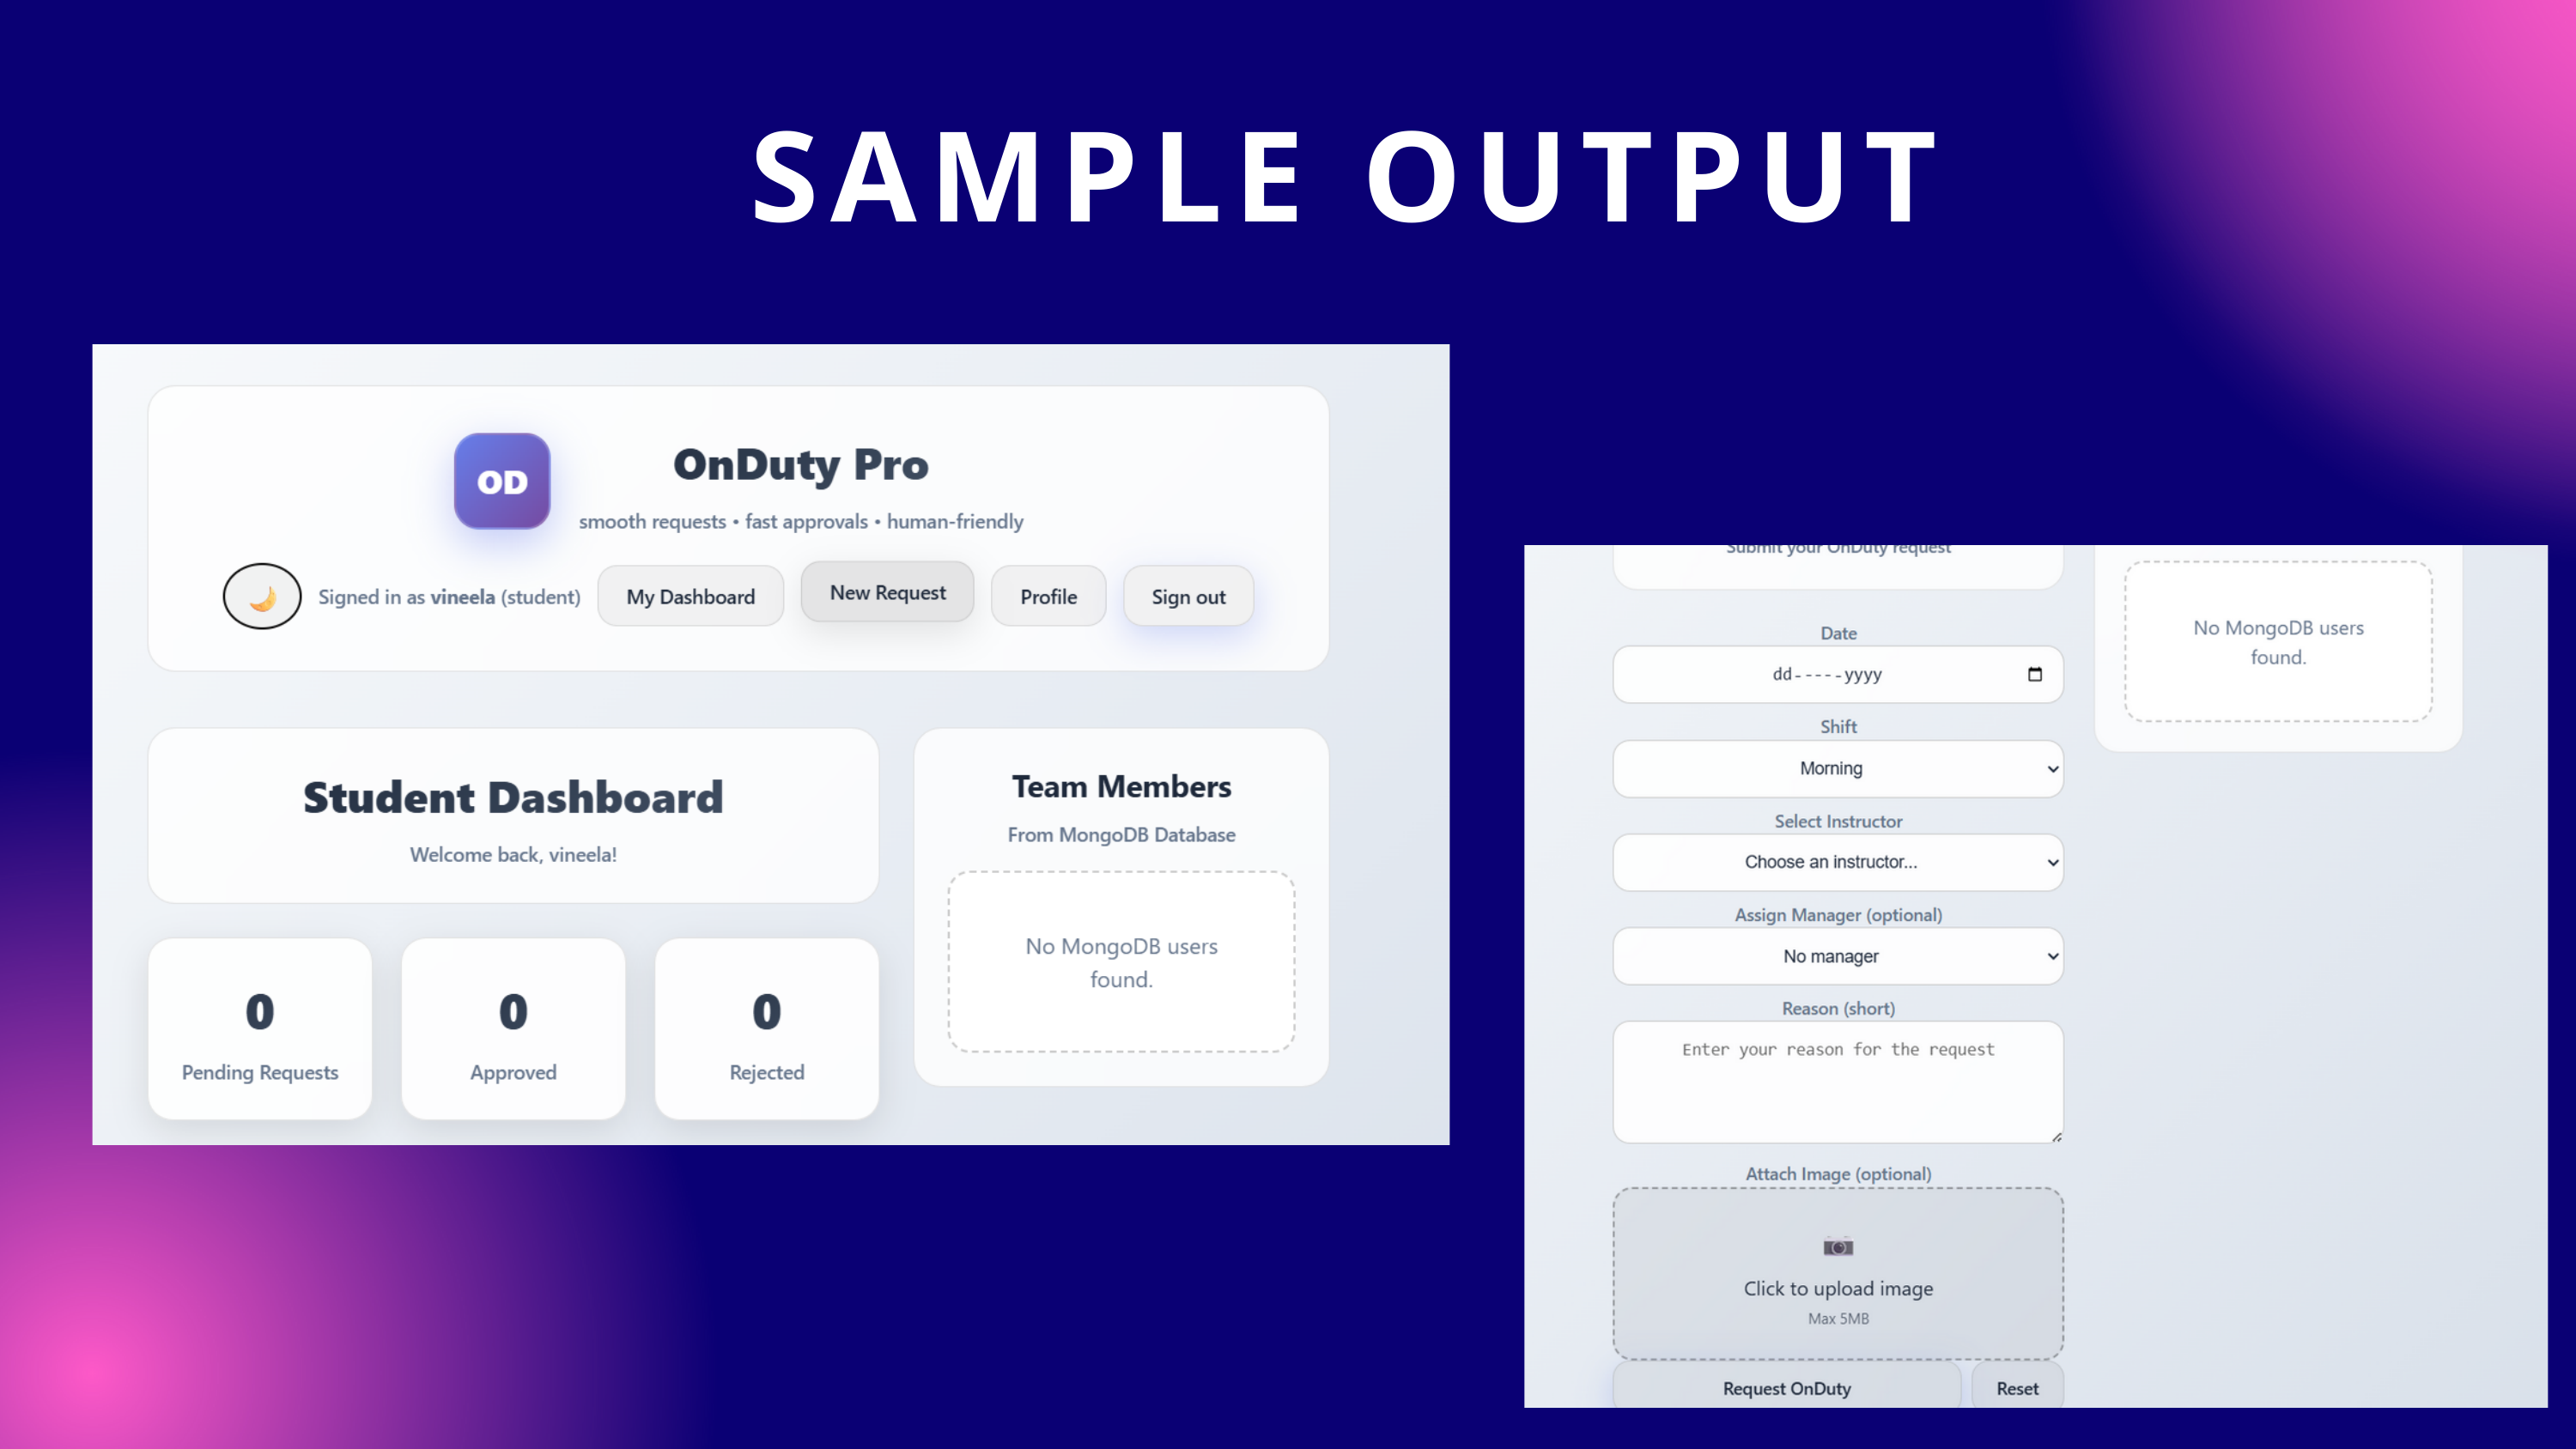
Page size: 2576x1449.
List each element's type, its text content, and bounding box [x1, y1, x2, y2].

text_box [92, 344, 1450, 1146]
text_box SAMPLE OUTPUT [699, 71, 1990, 247]
text_box [1524, 545, 2549, 1408]
text_box [2036, 0, 2576, 575]
text_box [0, 744, 722, 1449]
